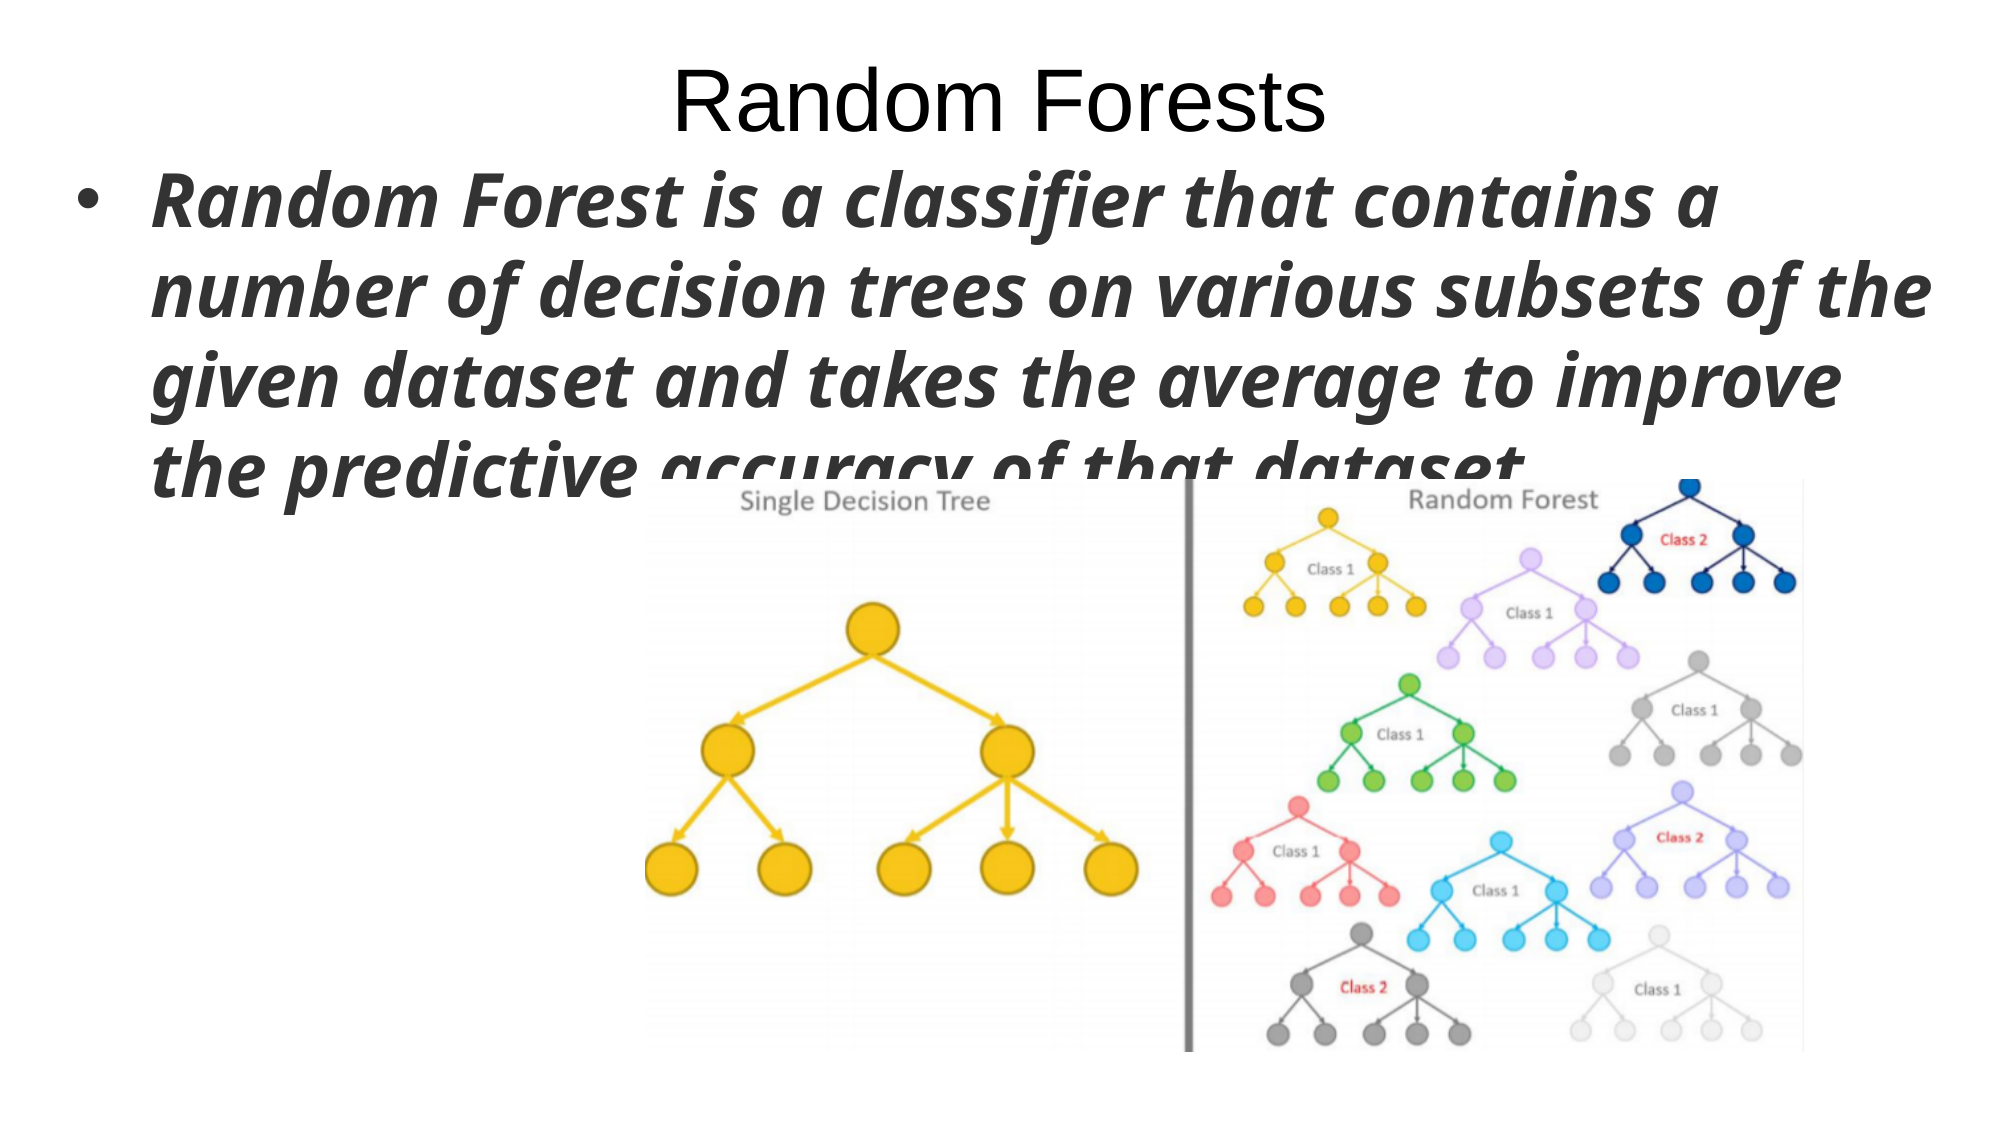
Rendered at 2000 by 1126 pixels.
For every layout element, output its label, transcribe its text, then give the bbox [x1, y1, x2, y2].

text_box Random Forests [38, 22, 1962, 177]
picture [645, 479, 1804, 1052]
text_box Random Forest is a classifier that contains a number of decision trees on various subsets of the given dataset and takes the average to improve the predictive accuracy of that dataset. [55, 132, 1978, 1031]
